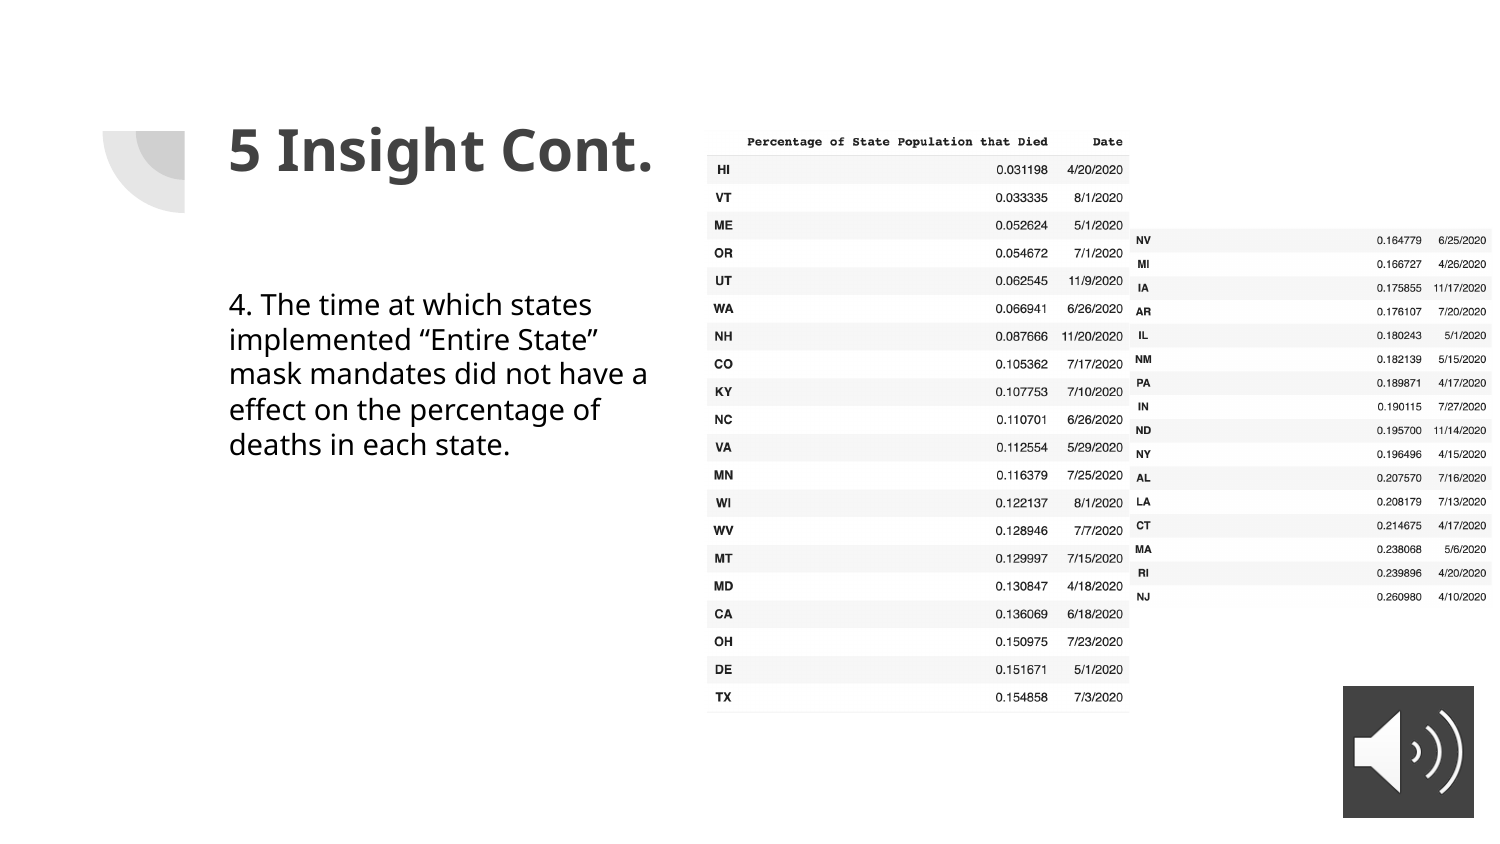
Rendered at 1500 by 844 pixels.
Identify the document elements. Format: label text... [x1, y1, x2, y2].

title 5 Insight Cont. [213, 98, 1368, 263]
text_box 4. The time at which states implemented “Entire State” mask mandates did not have a effect on the percentage of deaths in each state. [213, 270, 676, 476]
picture [1341, 685, 1476, 819]
picture [704, 130, 1493, 713]
